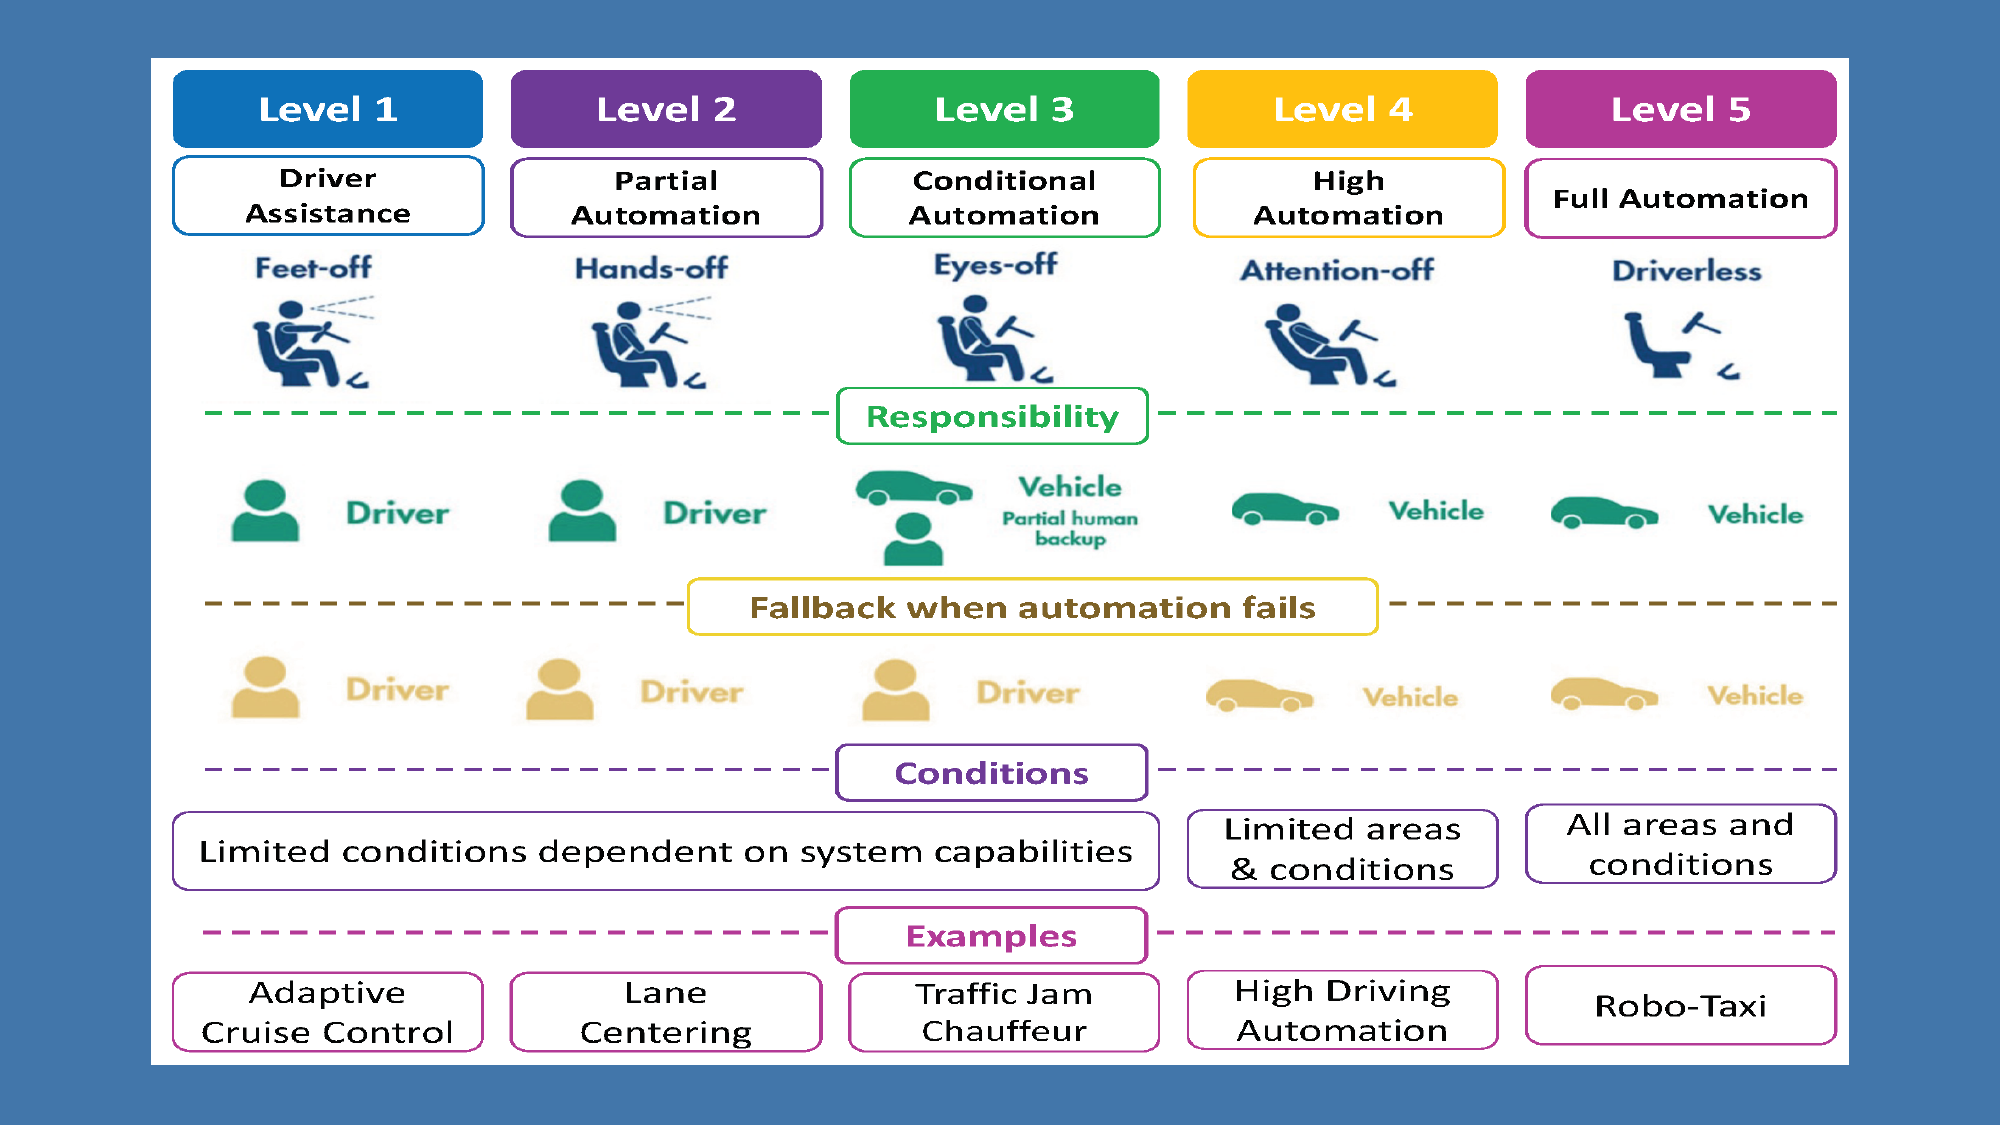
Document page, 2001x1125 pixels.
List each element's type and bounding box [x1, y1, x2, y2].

picture [150, 58, 1849, 1067]
